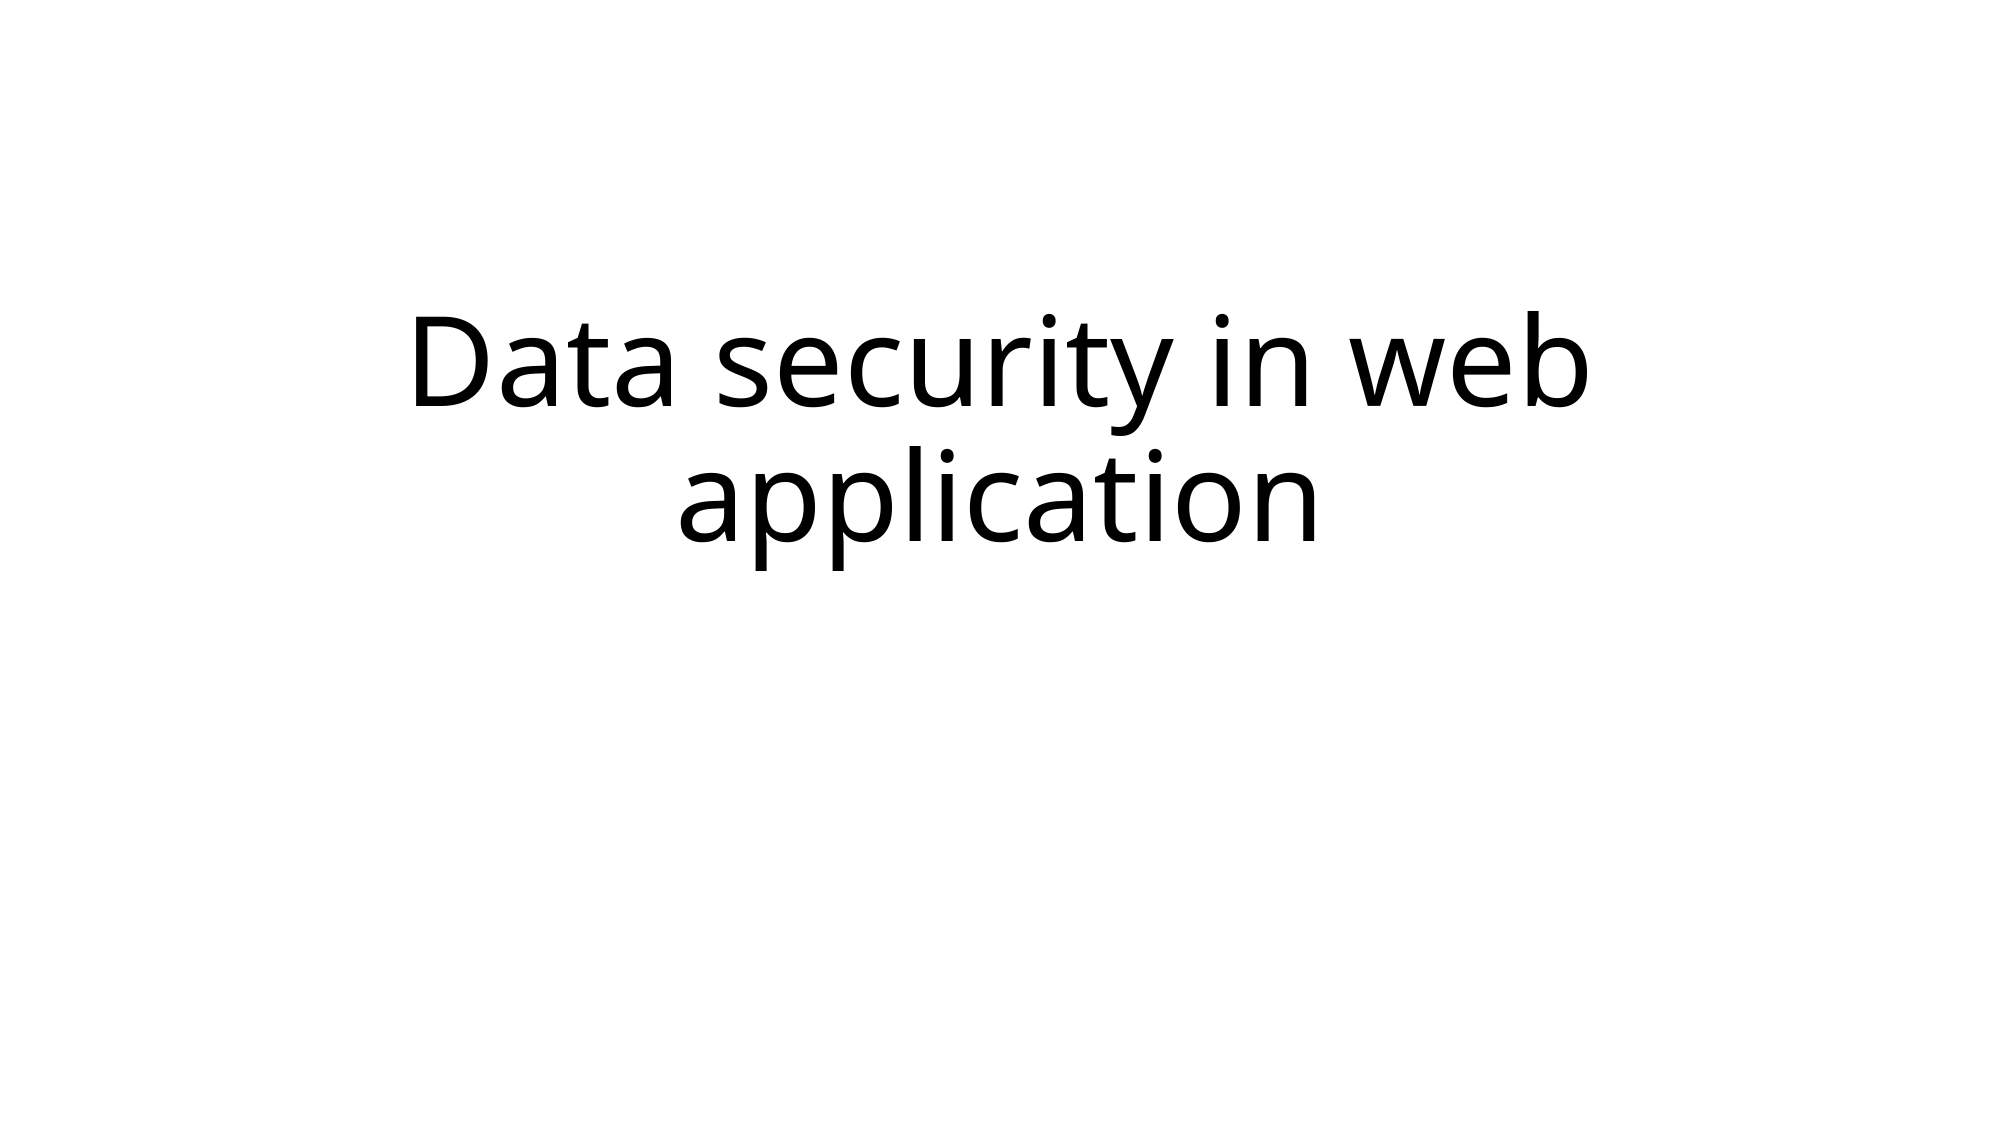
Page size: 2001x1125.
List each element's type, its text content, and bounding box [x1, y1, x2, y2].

title Data security in web application [249, 184, 1750, 576]
